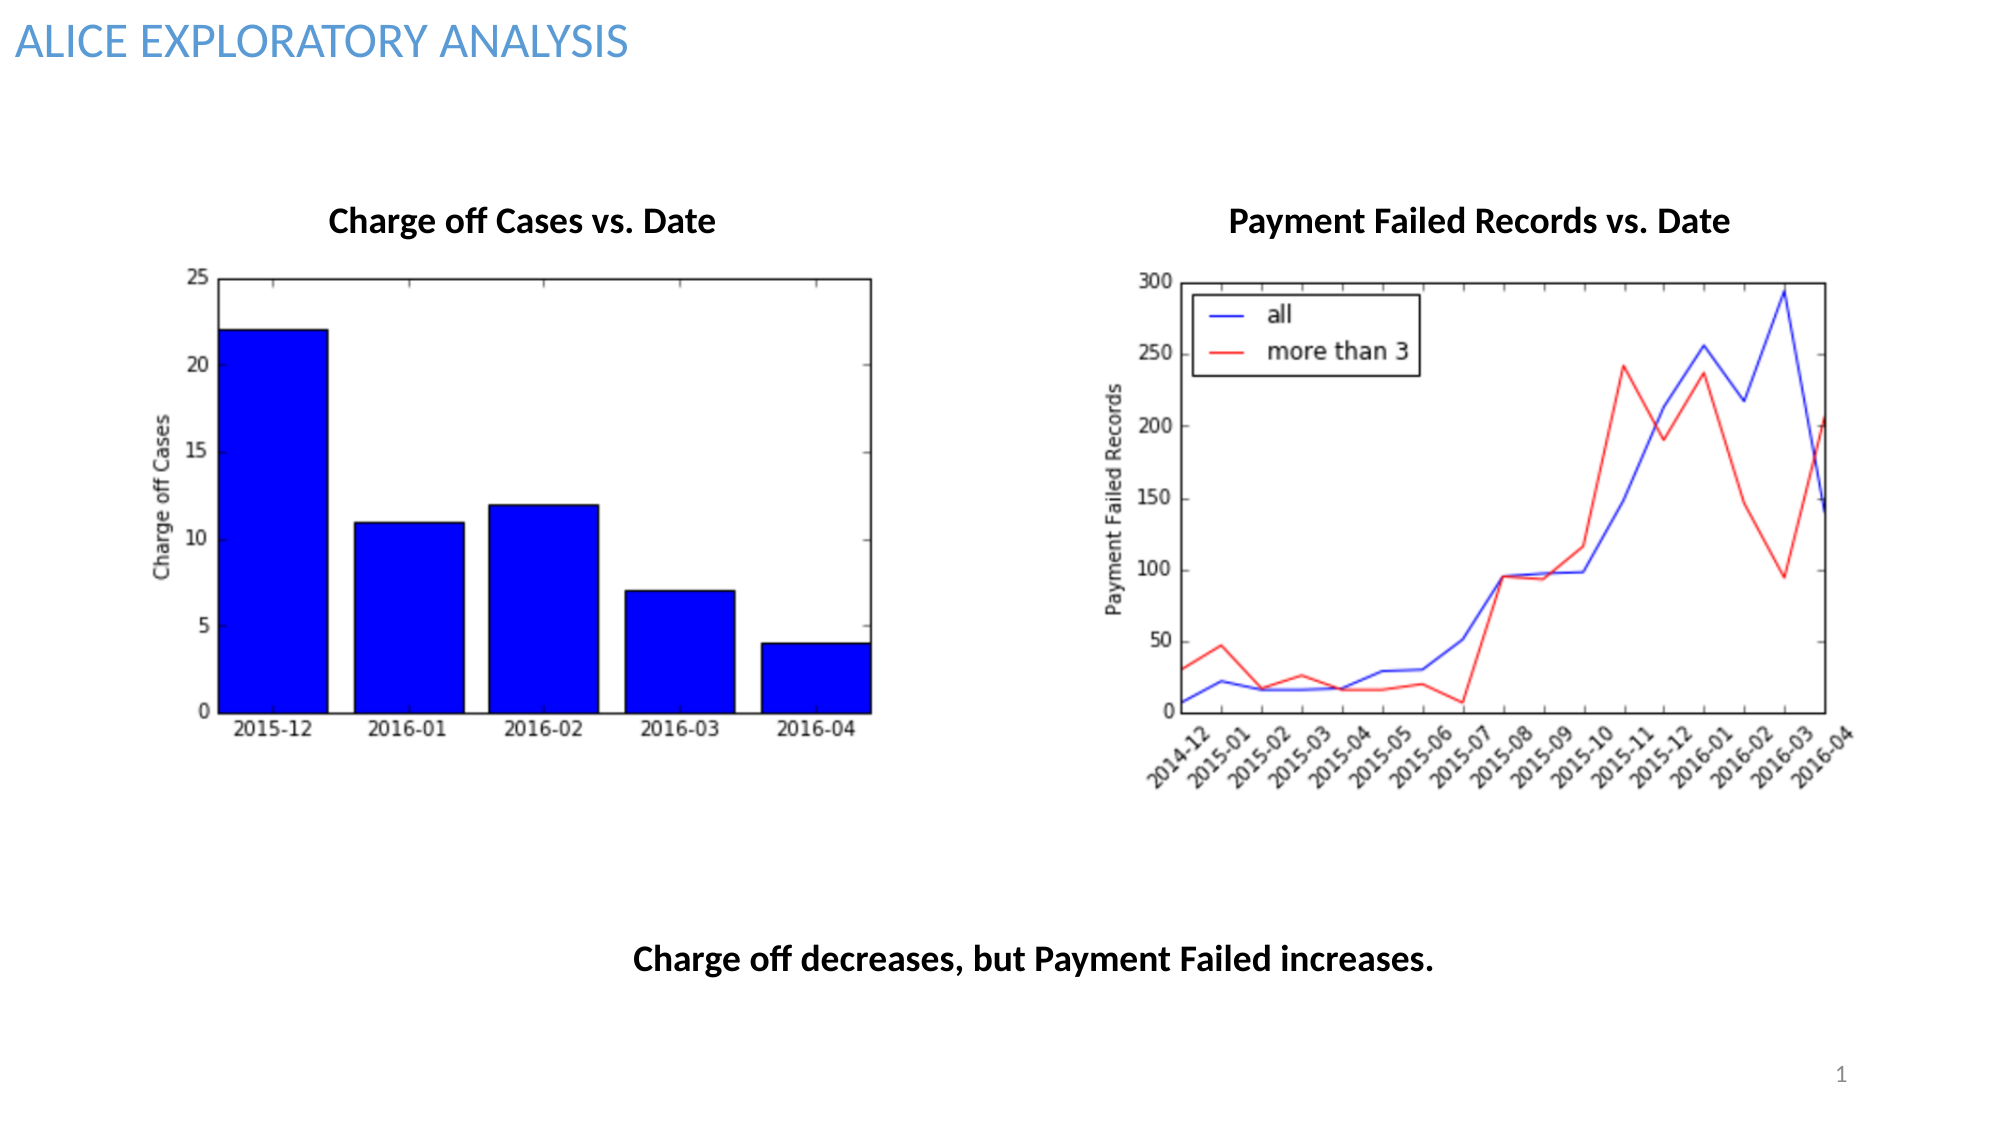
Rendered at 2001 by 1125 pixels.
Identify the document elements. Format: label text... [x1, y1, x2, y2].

text_box ALICE EXPLORATORY ANALYSIS [0, 0, 690, 75]
text_box Charge off decreases, but Payment Failed increases. [618, 926, 1451, 987]
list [133, 255, 912, 747]
text_box Payment Failed Records vs. Date [1213, 188, 1747, 249]
text_box Charge off Cases vs. Date [313, 188, 732, 249]
slide_number 1 [1412, 1042, 1863, 1103]
picture [1079, 255, 1881, 803]
